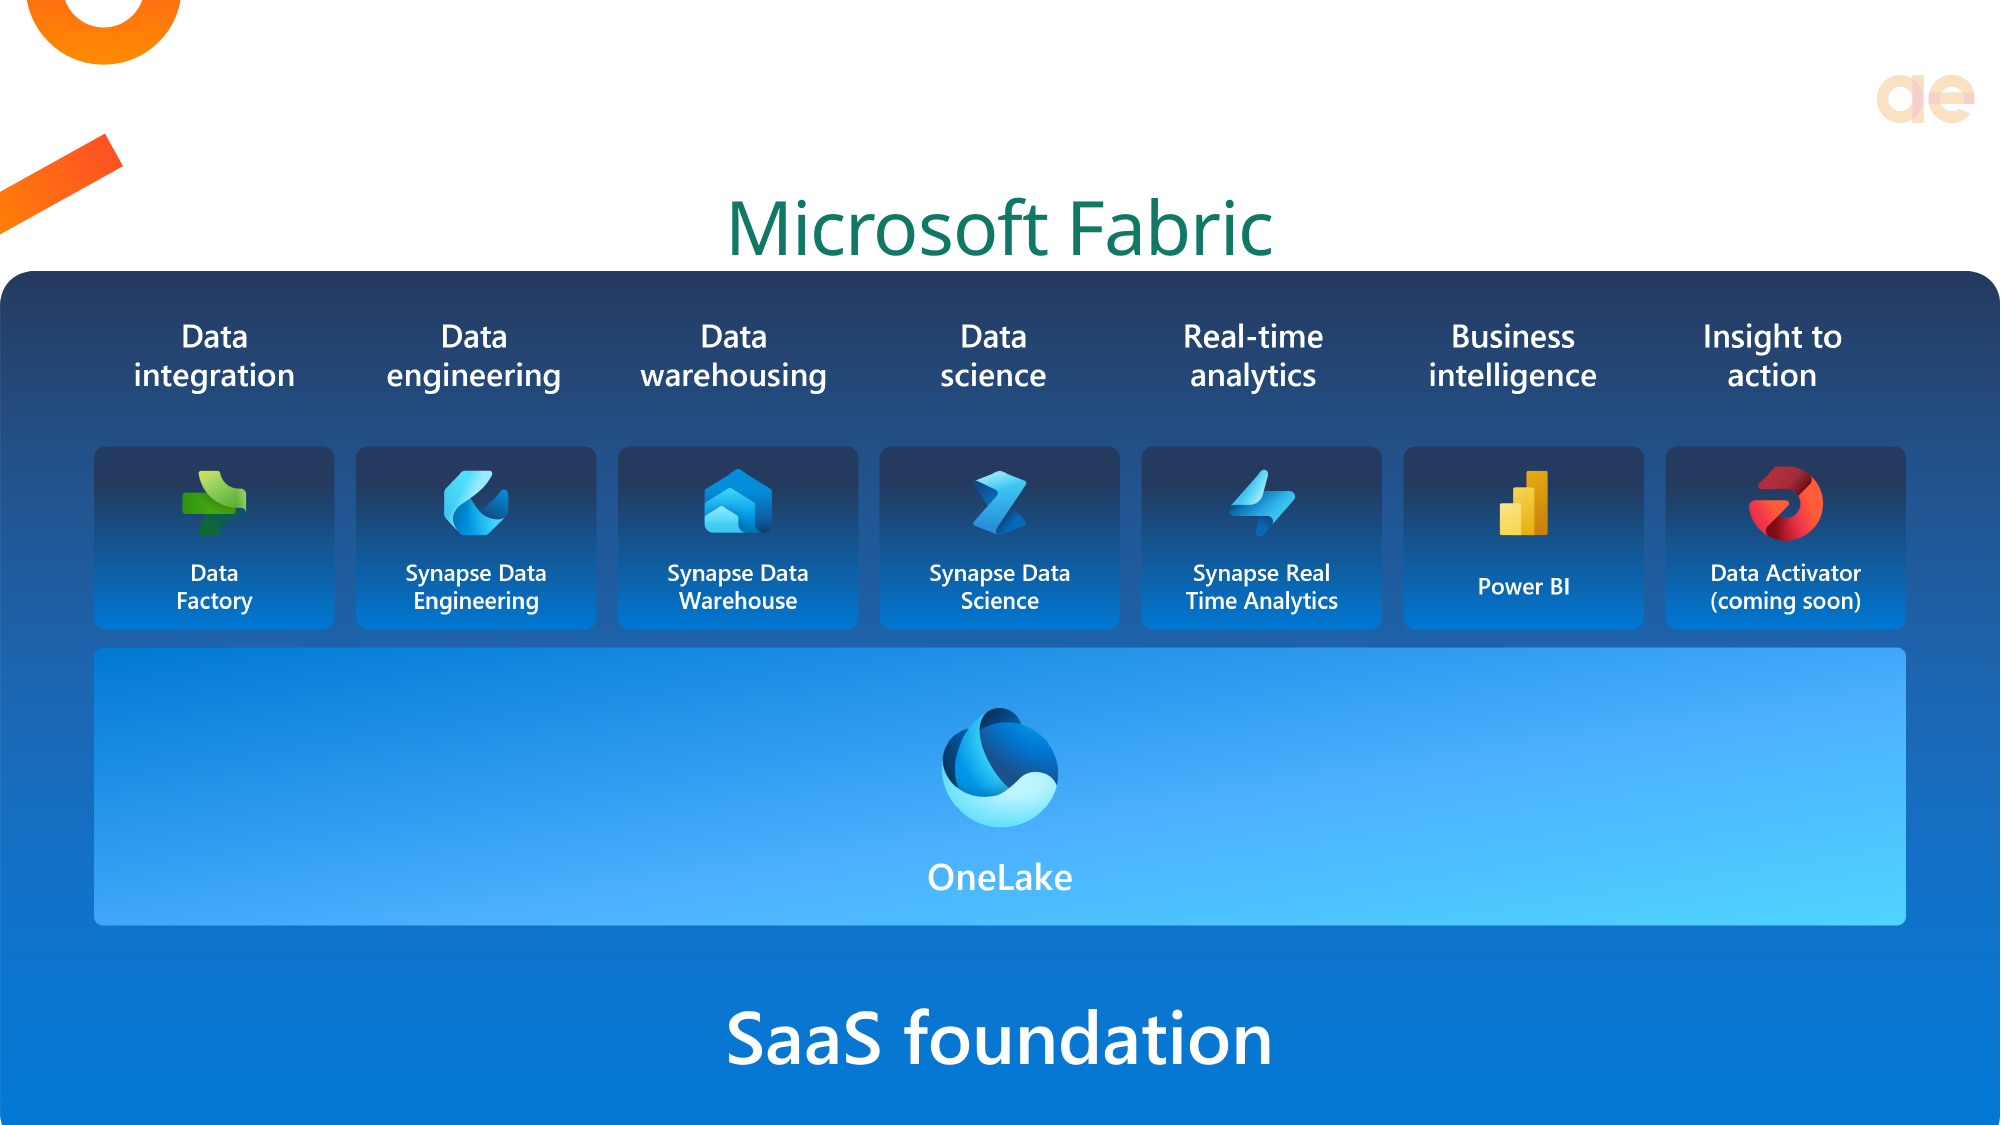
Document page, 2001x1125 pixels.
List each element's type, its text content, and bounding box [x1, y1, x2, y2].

picture [0, 271, 2000, 1125]
text_box Microsoft Fabric [95, 180, 1905, 271]
picture [1877, 75, 1975, 123]
